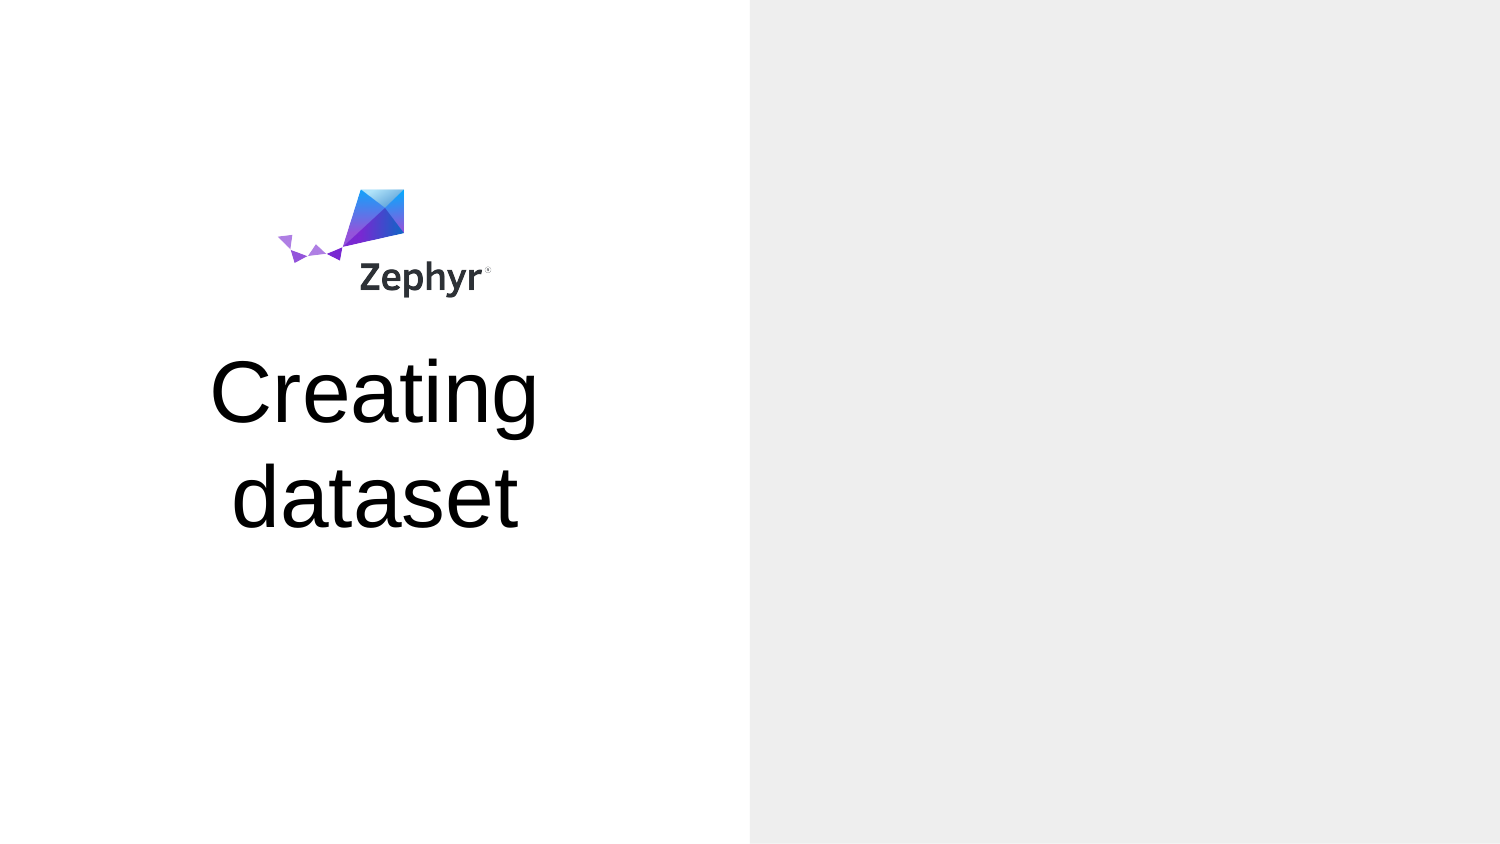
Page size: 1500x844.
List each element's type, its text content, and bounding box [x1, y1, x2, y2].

title Creating dataset [43, 316, 708, 560]
picture [273, 185, 496, 303]
